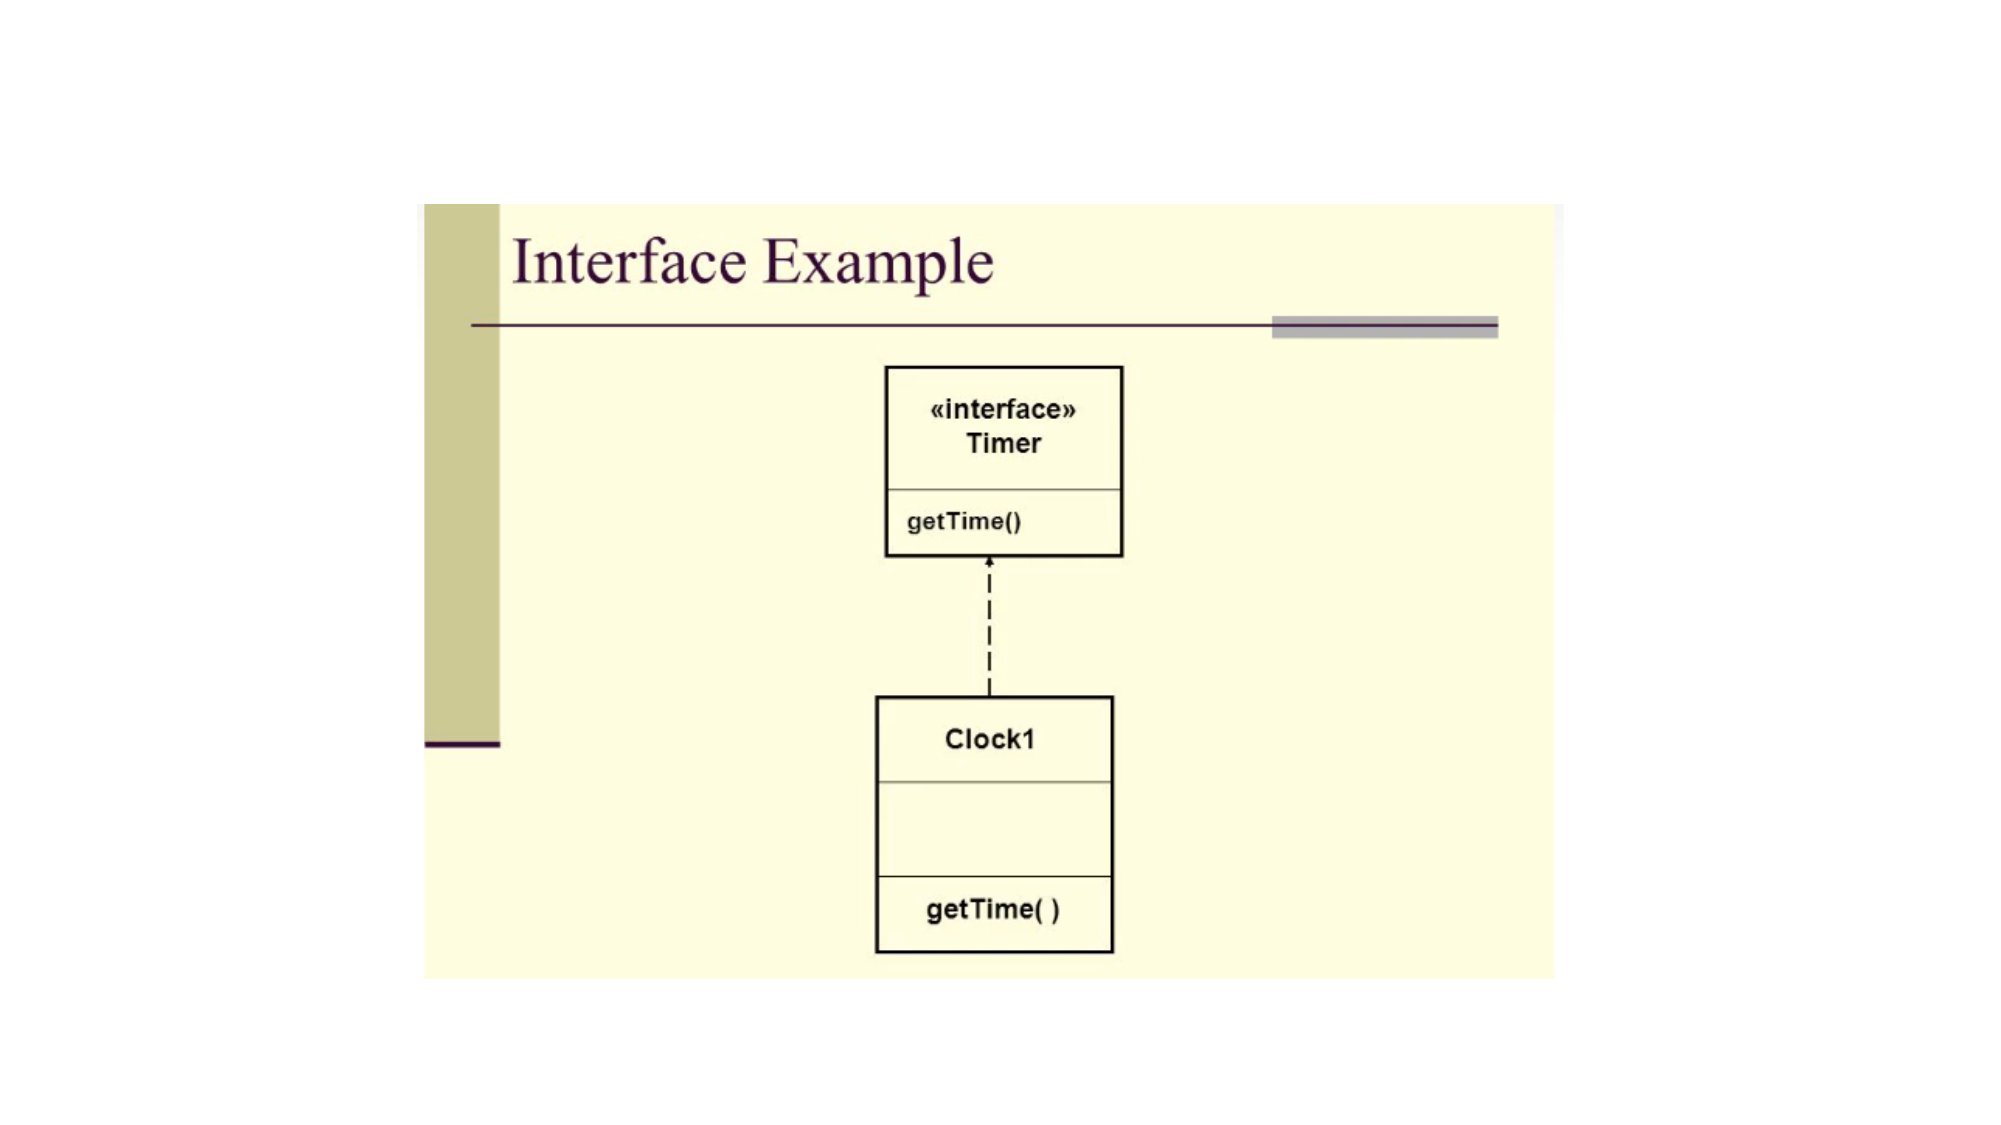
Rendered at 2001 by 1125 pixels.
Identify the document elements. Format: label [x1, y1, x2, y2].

list [417, 204, 1564, 979]
